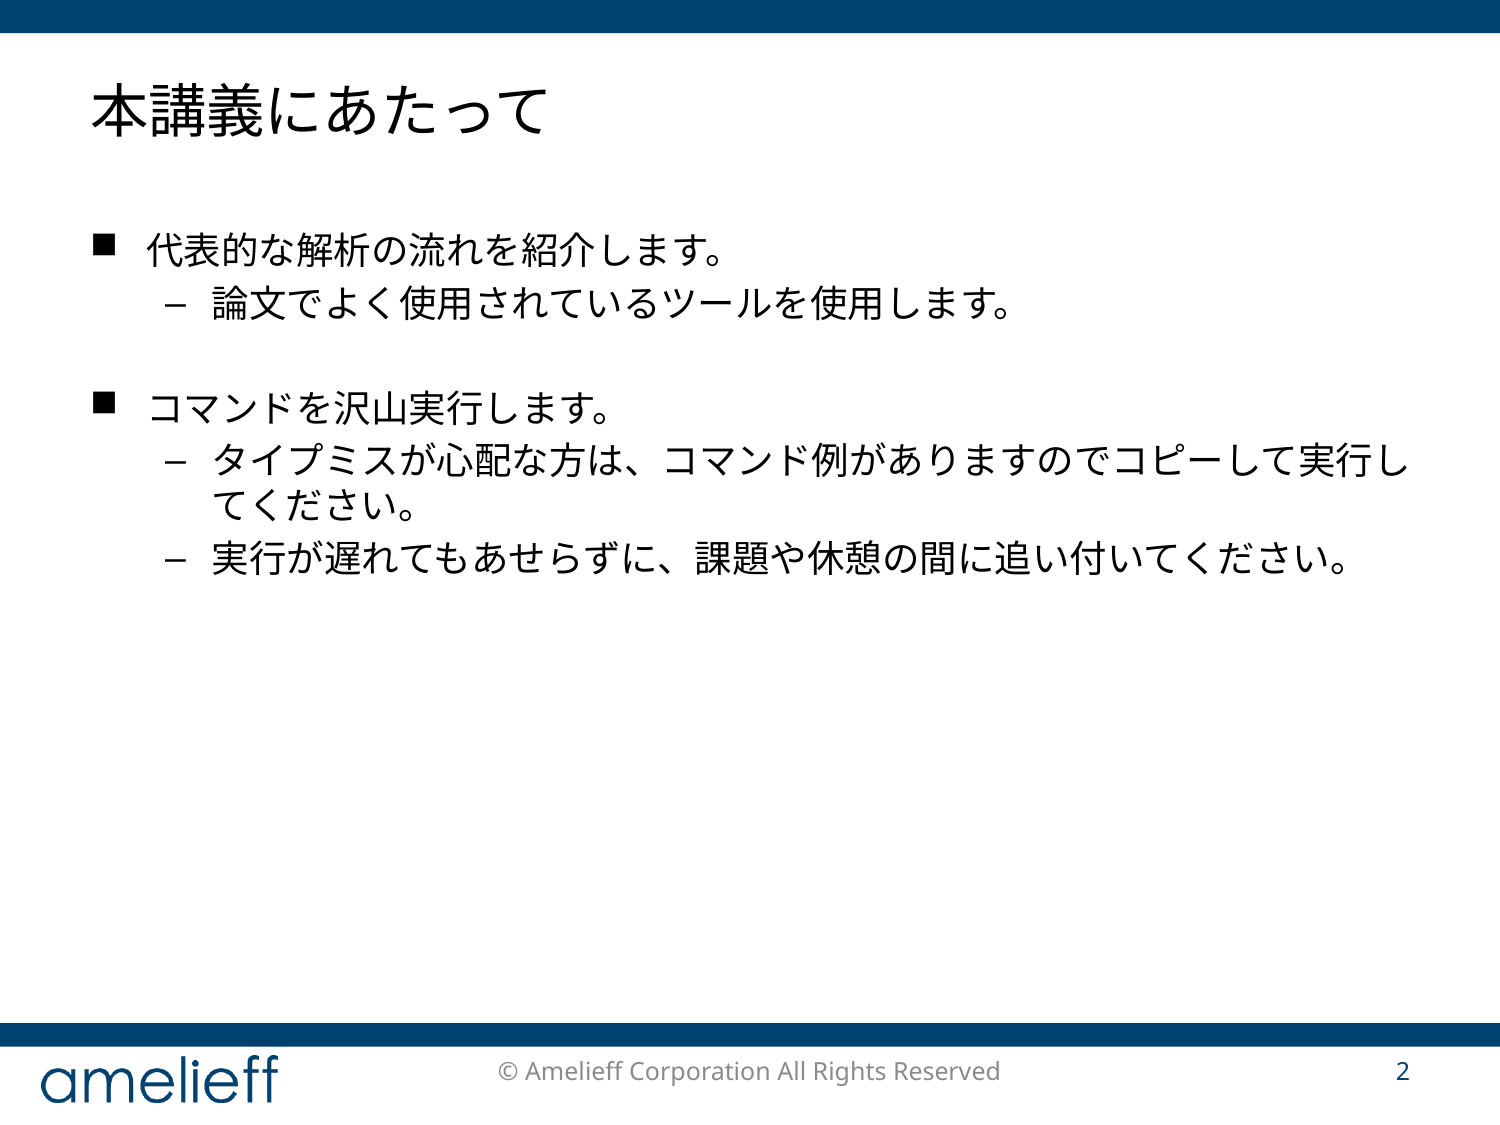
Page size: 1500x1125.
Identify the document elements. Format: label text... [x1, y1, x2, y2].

title 本講義にあたって [75, 45, 1425, 173]
picture [41, 1055, 278, 1103]
list 代表的な解析の流れを紹介します。 論文でよく使用されているツールを使用します。 コマンドを沢山実行します。 タイプミスが心配な方は、コマンド例がありますのでコピーして実行してください。 実行が遅れてもあせらずに、課題や休憩の間に追い付いてください。 [75, 219, 1425, 976]
slide_number 2 [1074, 1042, 1425, 1103]
footer © Amelieff Corporation All Rights Reserved [431, 1042, 1069, 1103]
